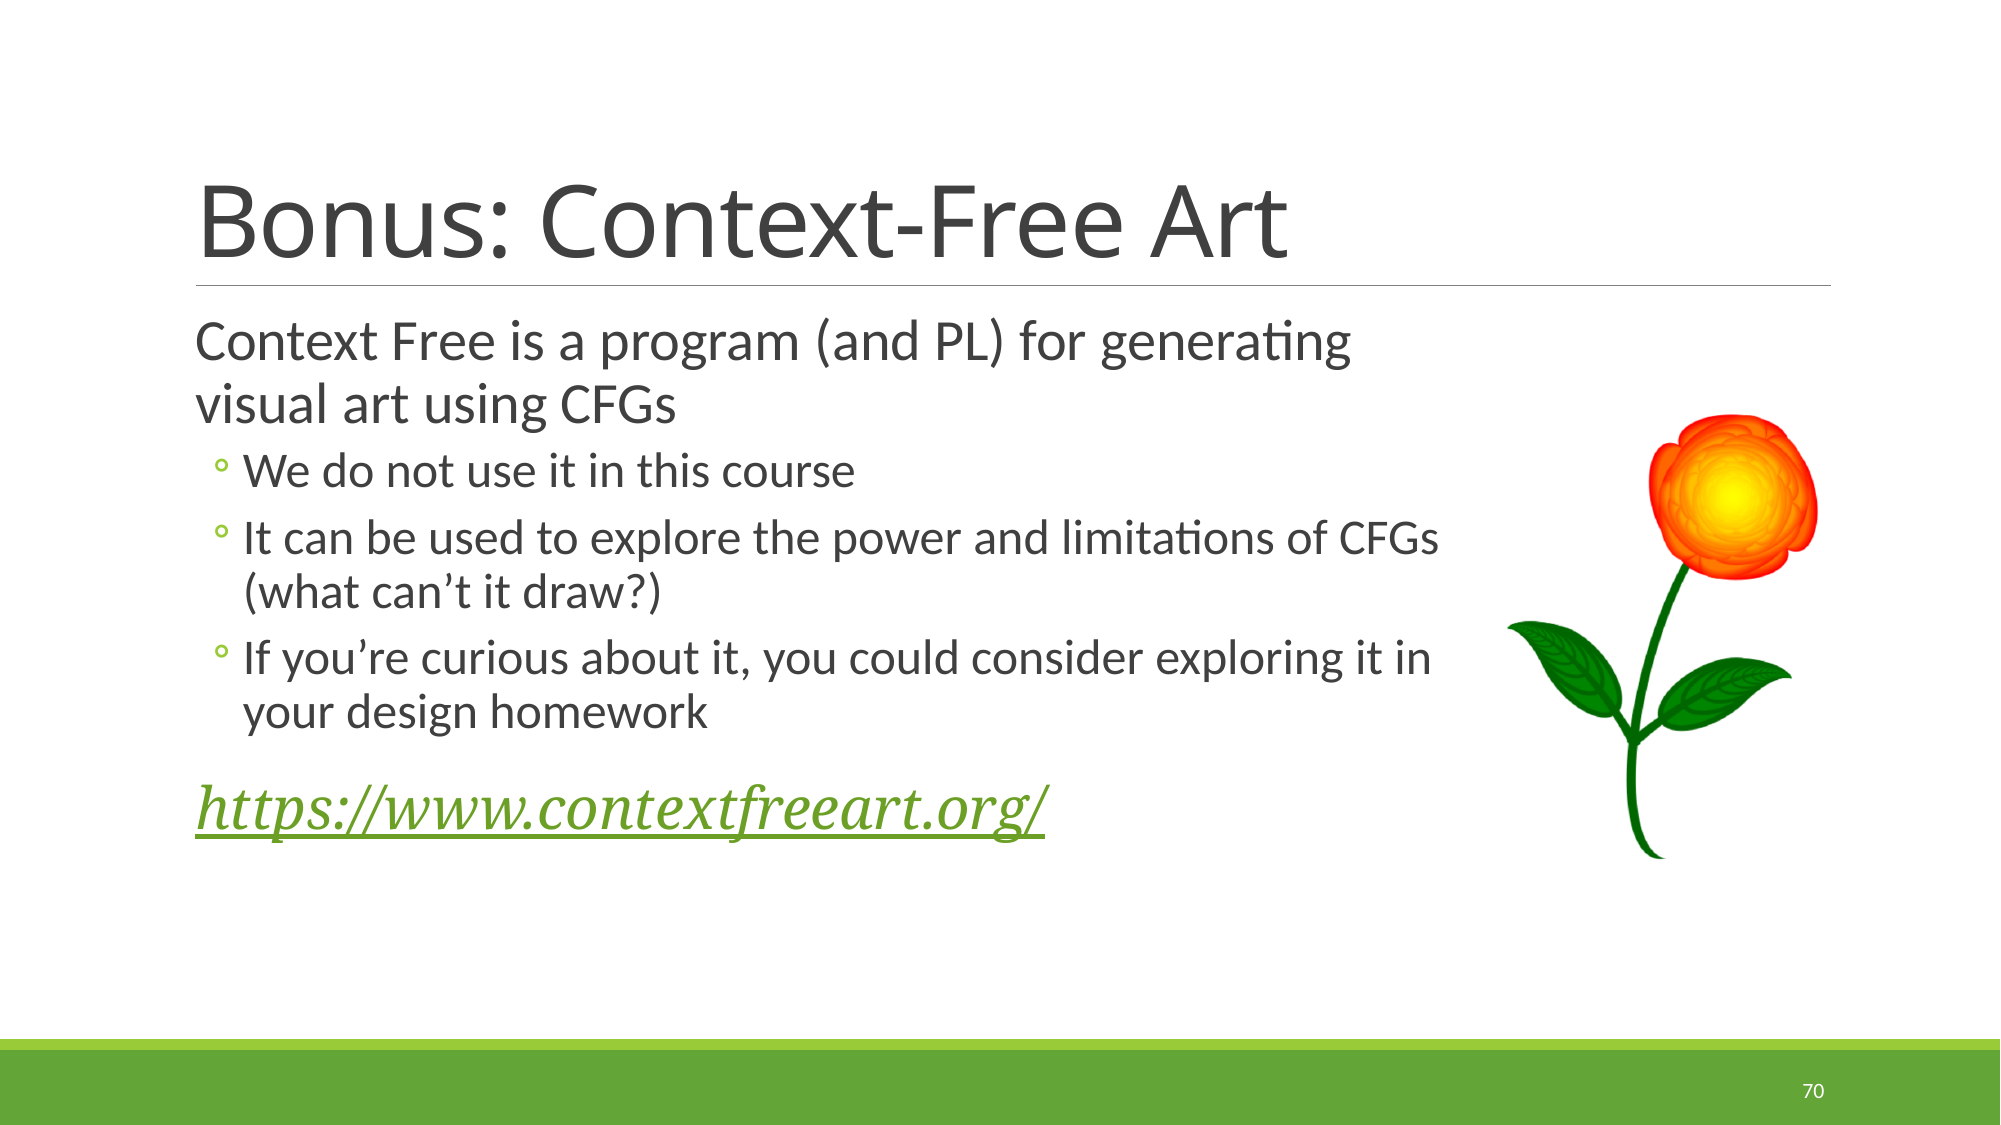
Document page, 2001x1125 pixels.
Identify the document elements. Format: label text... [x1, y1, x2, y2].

picture [1481, 391, 1831, 875]
slide_number 70 [1624, 1059, 1840, 1120]
title Bonus: Context-Free Art [180, 47, 1830, 285]
list Context Free is a program (and PL) for generating visual art using CFGs We do not use it in this course It can be used to explore the power and limitations of CFGs (what can’t it draw?) If you’re curious about it, you could consider exploring it in your design homework https://www.contextfreeart.org/ [180, 302, 1482, 963]
